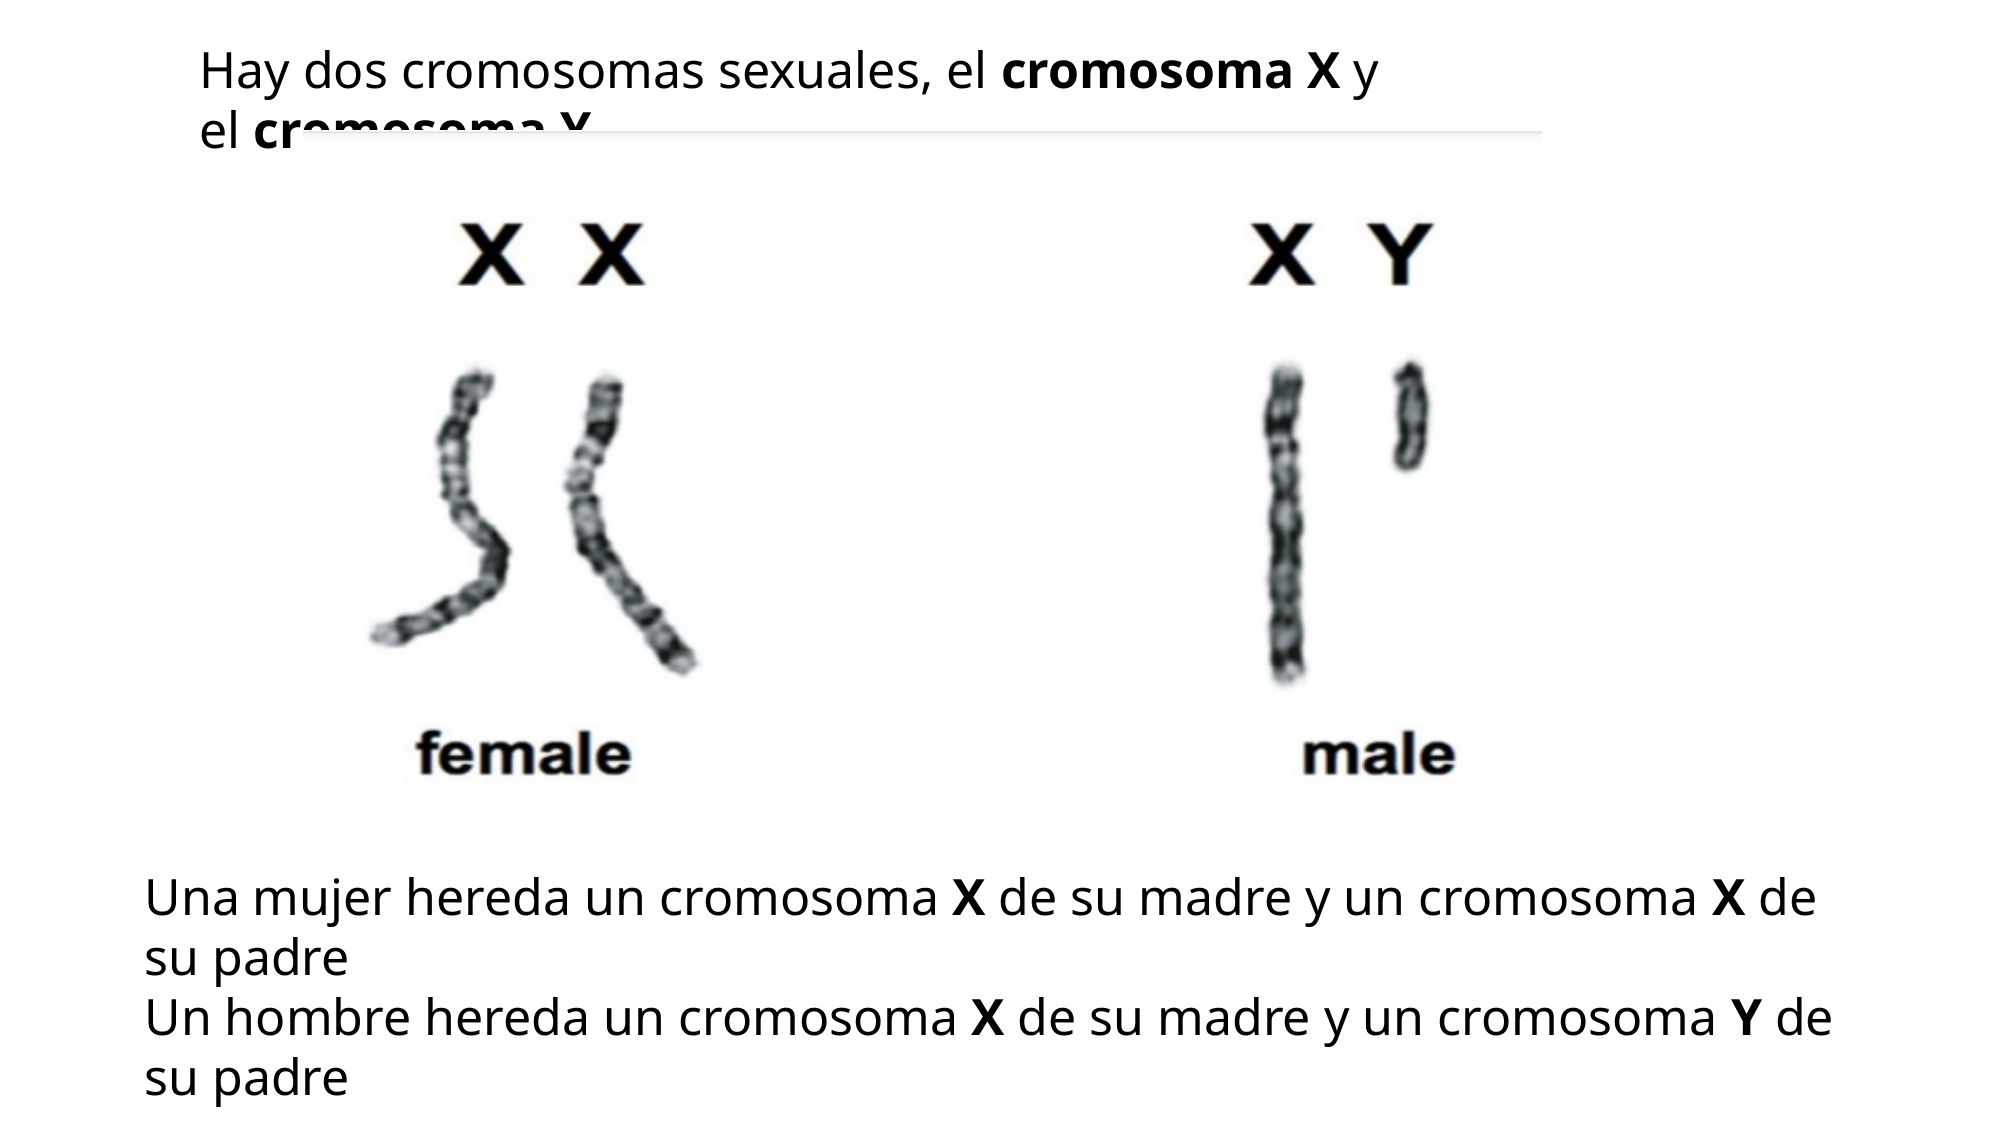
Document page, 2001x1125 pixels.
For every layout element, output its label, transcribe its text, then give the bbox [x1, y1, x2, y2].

text_box Hay dos cromosomas sexuales, el cromosoma X y el cromosoma Y [184, 30, 1703, 166]
picture [302, 130, 1542, 873]
text_box Una mujer hereda un cromosoma X de su madre y un cromosoma X de su padre Un hombre hereda un cromosoma X de su madre y un cromosoma Y de su padre [129, 857, 1870, 1113]
